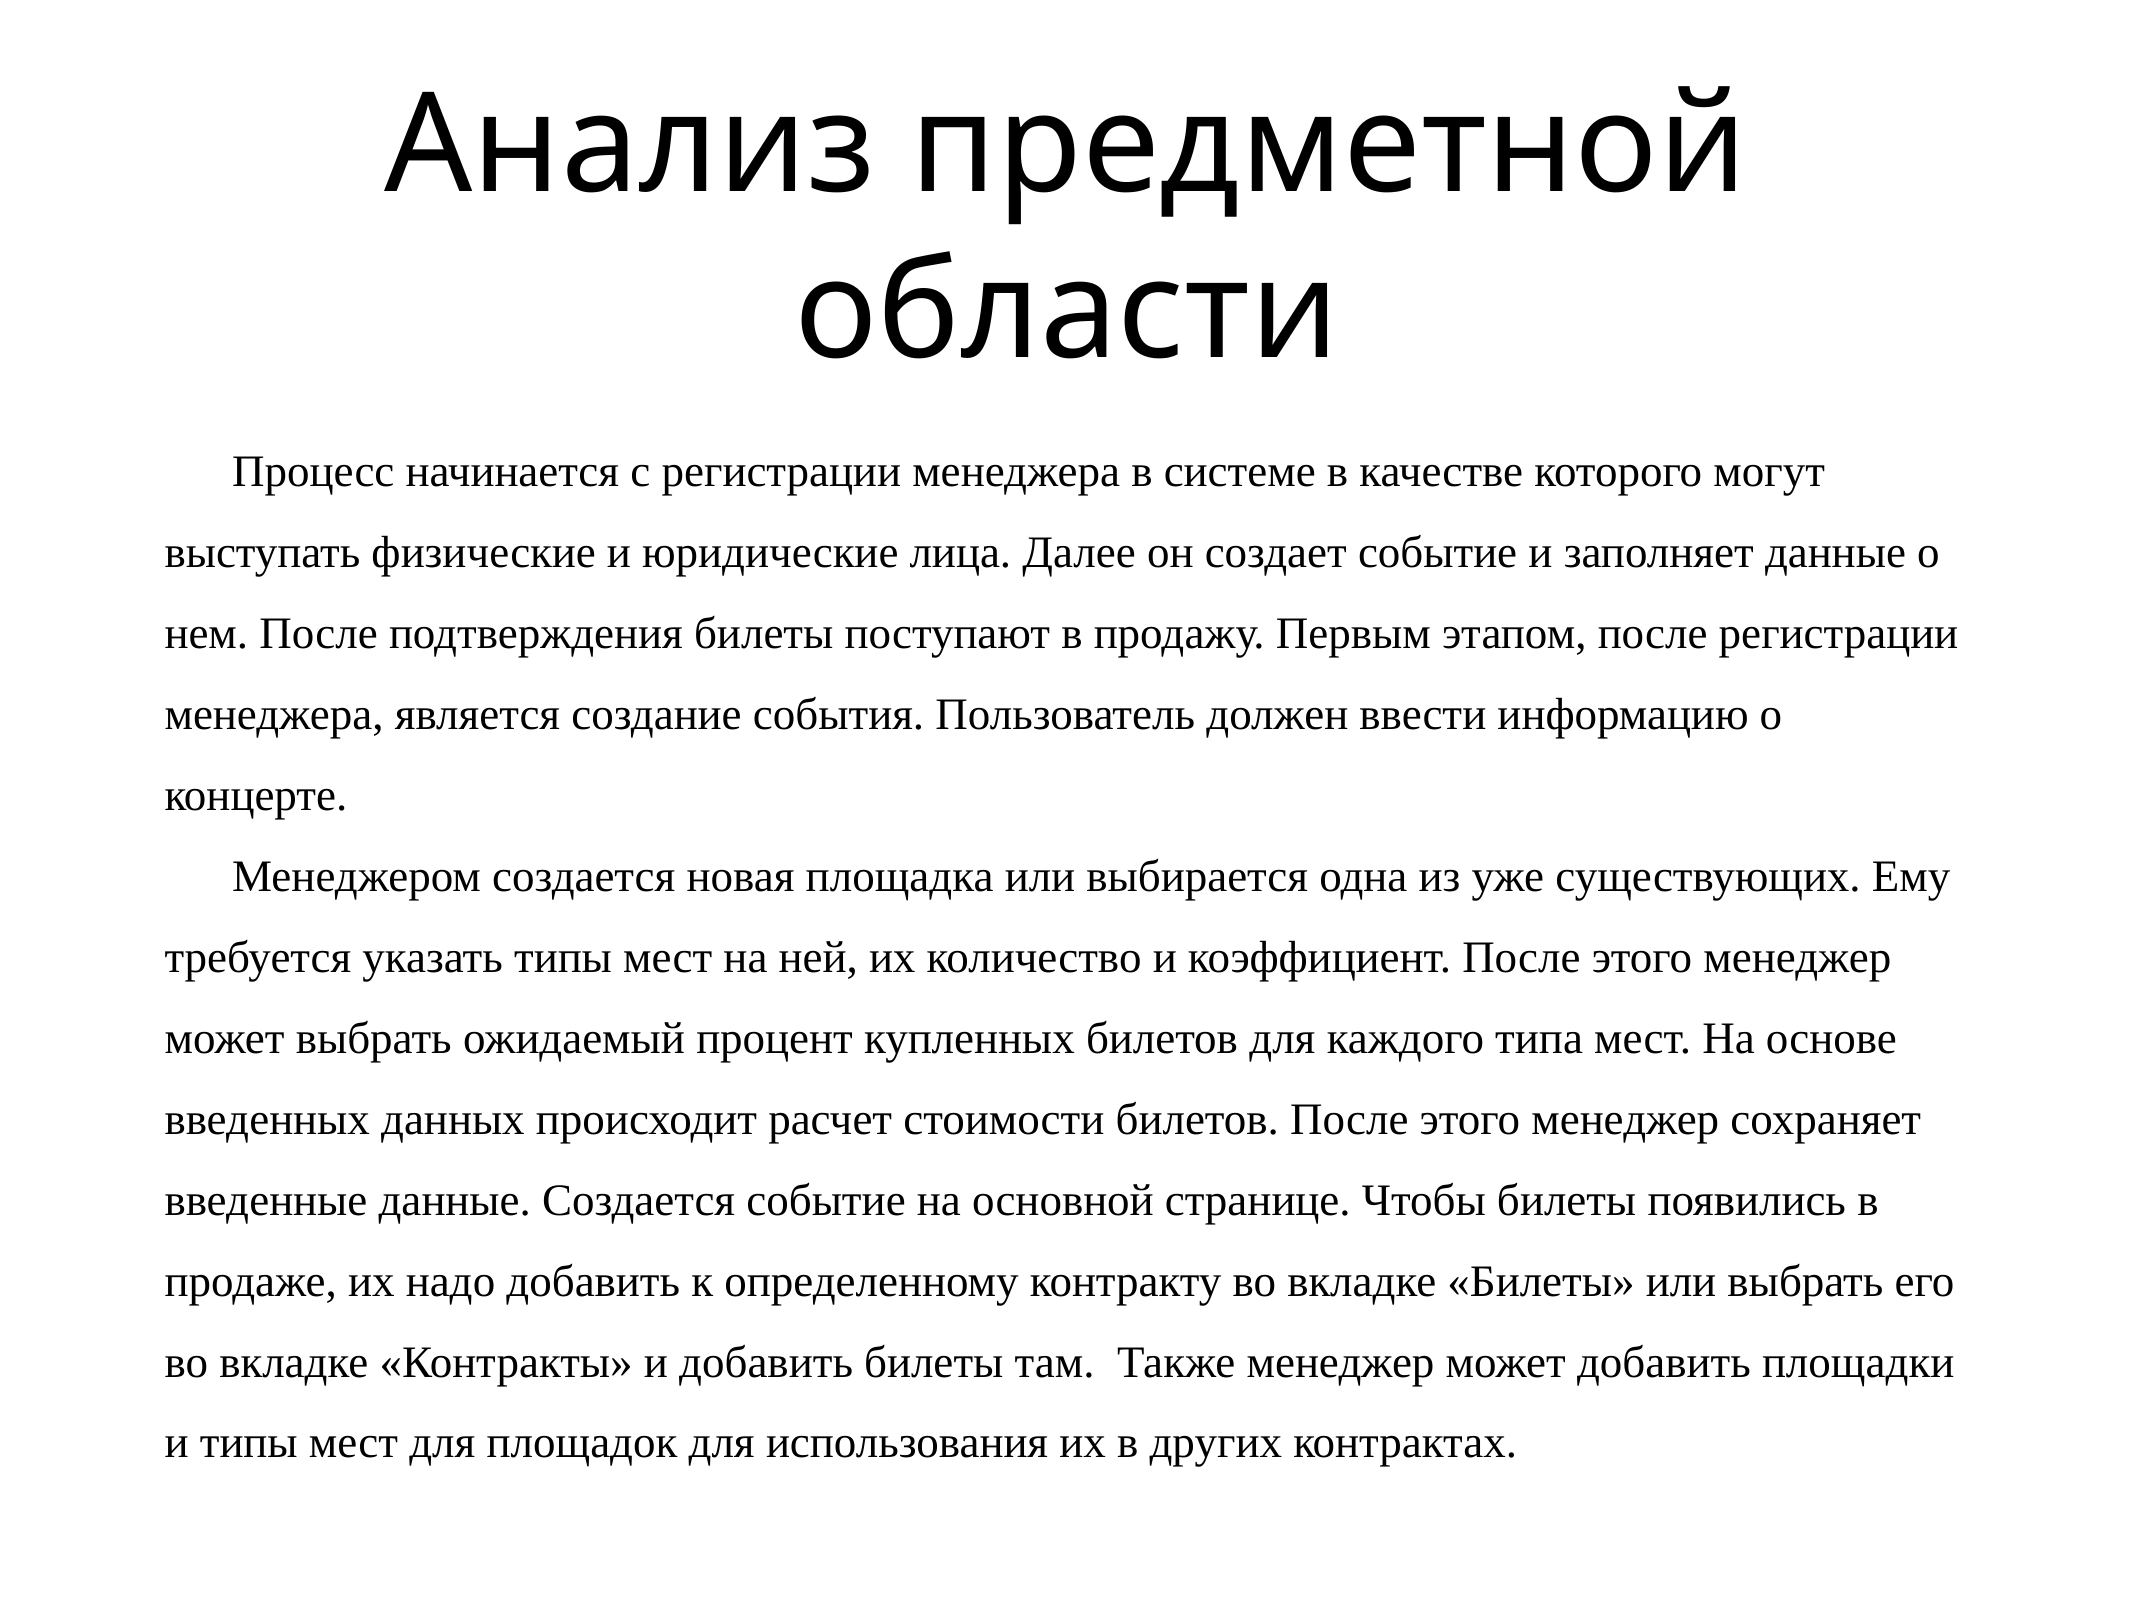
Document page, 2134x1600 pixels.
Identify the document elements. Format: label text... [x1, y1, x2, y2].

list Процесс начинается с регистрации менеджера в системе в качестве которого могут выступать физические и юридические лица. Далее он создает событие и заполняет данные о нем. После подтверждения билеты поступают в продажу. Первым этапом, после регистрации менеджера, является создание события. Пользователь должен ввести информацию о концерте. Менеджером создается новая площадка или выбирается одна из уже существующих. Ему требуется указать типы мест на ней, их количество и коэффициент. После этого менеджер может выбрать ожидаемый процент купленных билетов для каждого типа мест. На основе введенных данных происходит расчет стоимости билетов. После этого менеджер сохраняет введенные данные. Создается событие на основной странице. Чтобы билеты появились в продаже, их надо добавить к определенному контракту во вкладке «Билеты» или выбрать его во вкладке «Контракты» и добавить билеты там. Также менеджер может добавить площадки и типы мест для площадок для использования их в других контрактах. [155, 424, 1978, 1457]
title Анализ предметной области [155, 41, 1978, 397]
